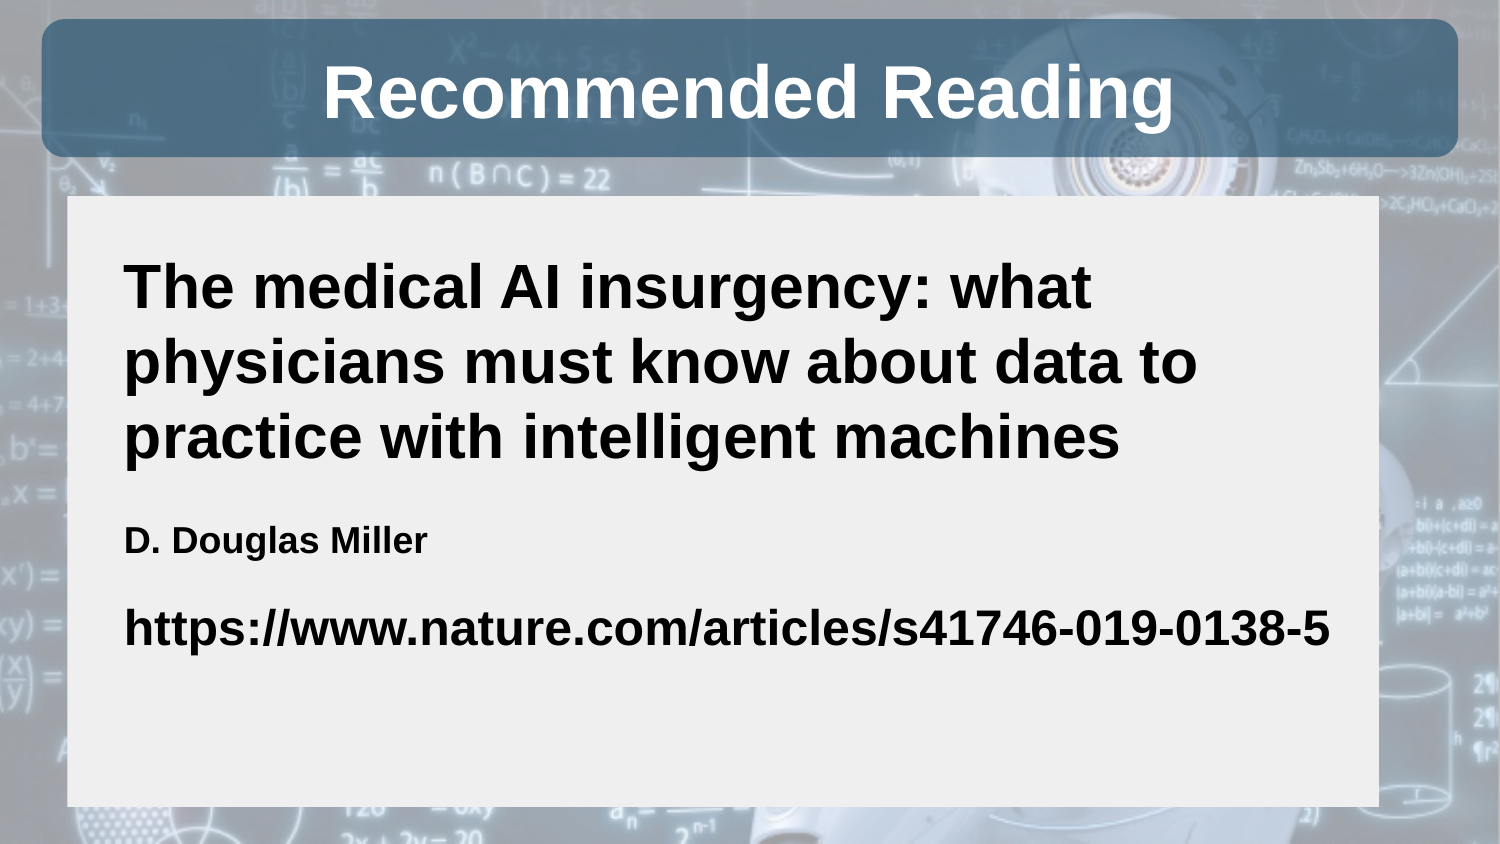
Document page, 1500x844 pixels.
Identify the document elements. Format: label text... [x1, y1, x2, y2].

title Recommended Reading [49, 43, 1451, 134]
picture [0, 0, 1500, 844]
text_box The medical AI insurgency: what physicians must know about data to practice with intelligent machines D. Douglas Miller https://www.nature.com/articles/s41746-019-0138-5 [67, 196, 1379, 807]
